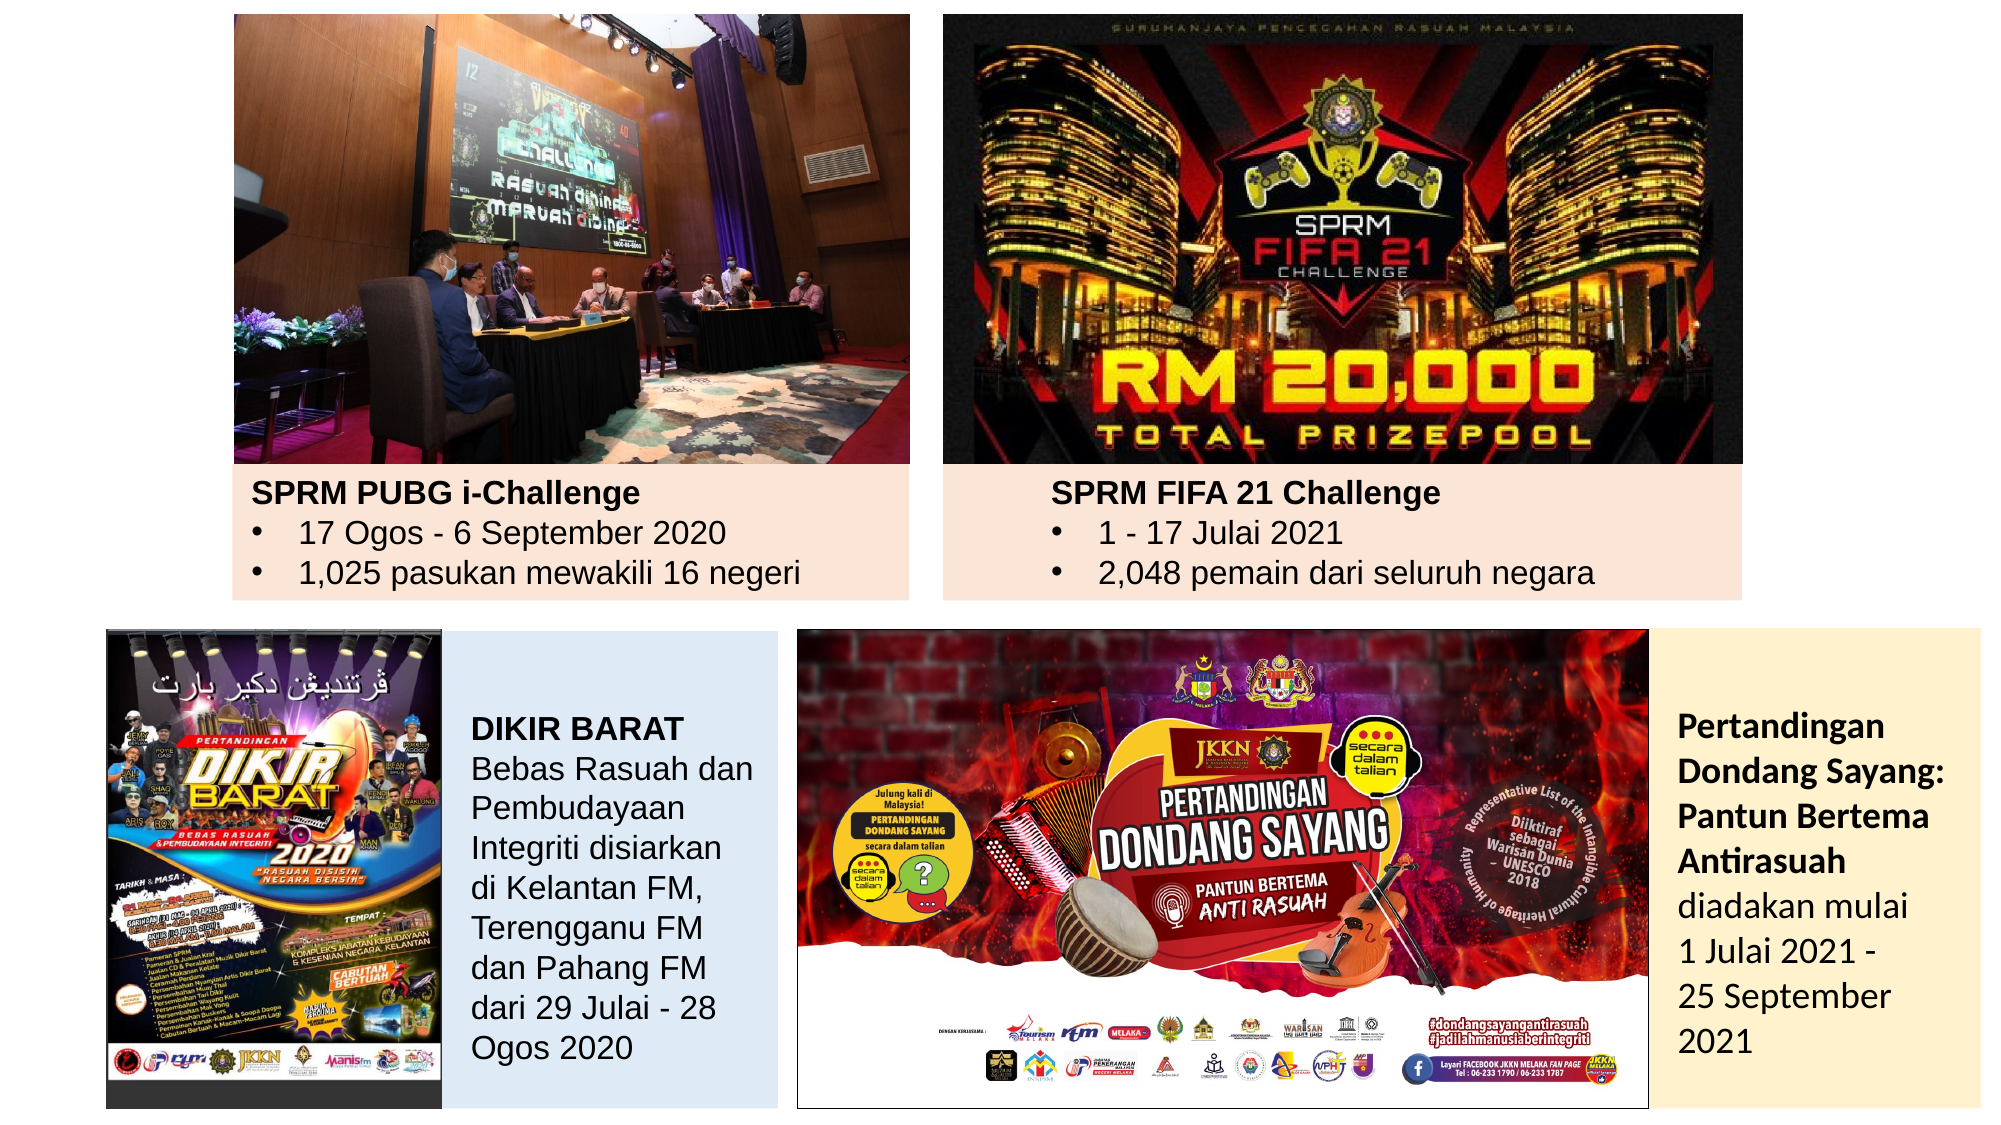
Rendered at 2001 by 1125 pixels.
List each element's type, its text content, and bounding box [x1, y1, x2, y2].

text_box [442, 630, 779, 1109]
picture [106, 629, 442, 1109]
text_box SPRM FIFA 21 Challenge 1 - 17 Julai 2021 2,048 pemain dari seluruh negara [1036, 465, 1649, 599]
text_box [942, 463, 1743, 601]
picture [234, 14, 910, 465]
text_box Pertandingan Dondang Sayang: Pantun Bertema Antirasuah diadakan mulai 1 Julai 2021 - 25 September 2021 [1662, 694, 1978, 1069]
text_box SPRM PUBG i-Challenge 17 Ogos - 6 September 2020 1,025 pasukan mewakili 16 negeri [236, 465, 909, 599]
text_box DIKIR BARAT Bebas Rasuah dan Pembudayaan Integriti disiarkan di Kelantan FM, Terengganu FM dan Pahang FM dari 29 Julai - 28 Ogos 2020 [456, 699, 775, 1074]
picture [797, 629, 1649, 1109]
text_box [1647, 627, 1982, 1109]
picture [943, 14, 1743, 465]
text_box [231, 463, 910, 601]
